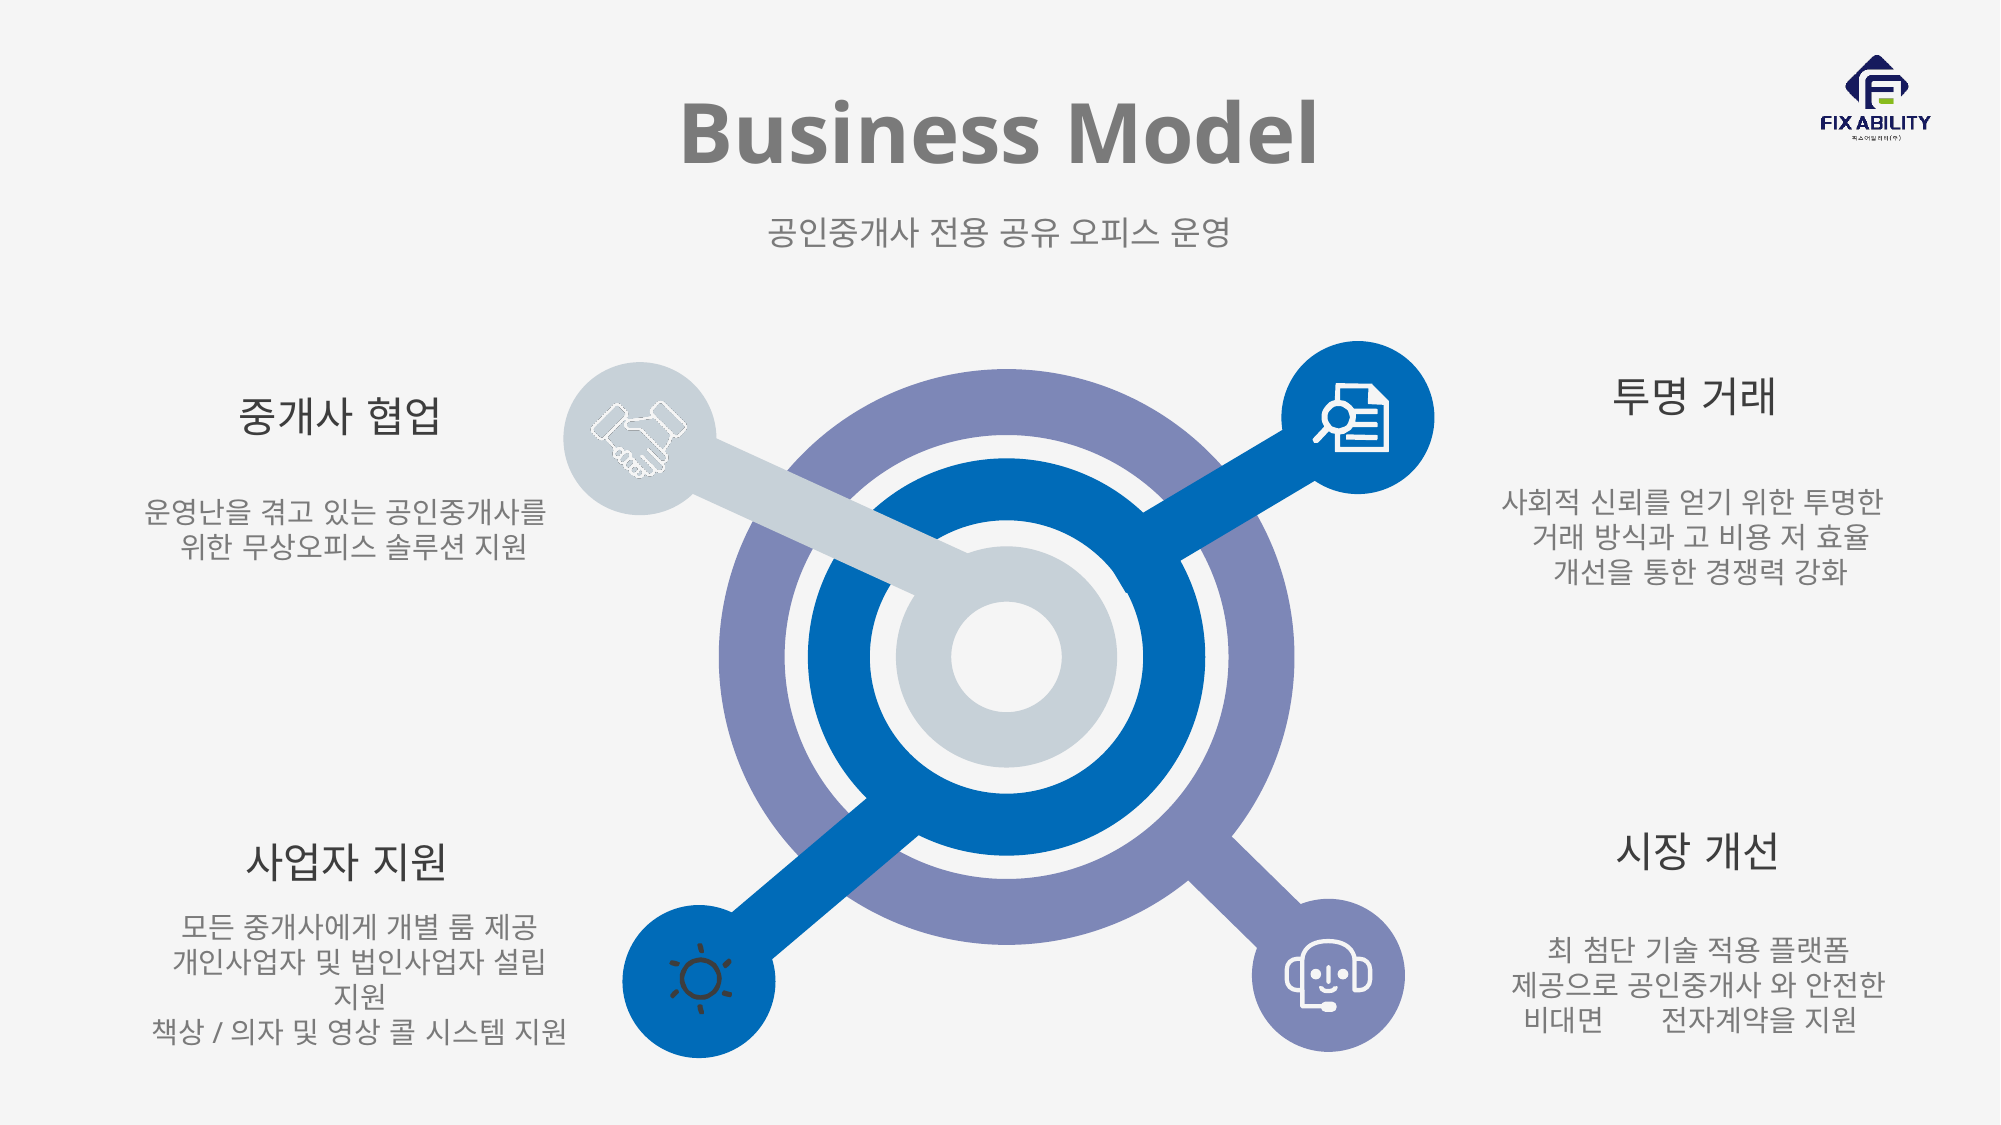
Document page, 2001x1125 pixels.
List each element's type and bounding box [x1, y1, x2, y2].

text_box [132, 828, 588, 1024]
picture [1821, 54, 1931, 141]
text_box [1484, 818, 1915, 1047]
picture [588, 399, 689, 483]
text_box [1312, 382, 1390, 453]
text_box [0, 0, 2000, 1125]
text_box [126, 383, 582, 573]
text_box [1480, 362, 1922, 599]
text_box [1285, 939, 1372, 1012]
text_box [669, 943, 733, 1015]
